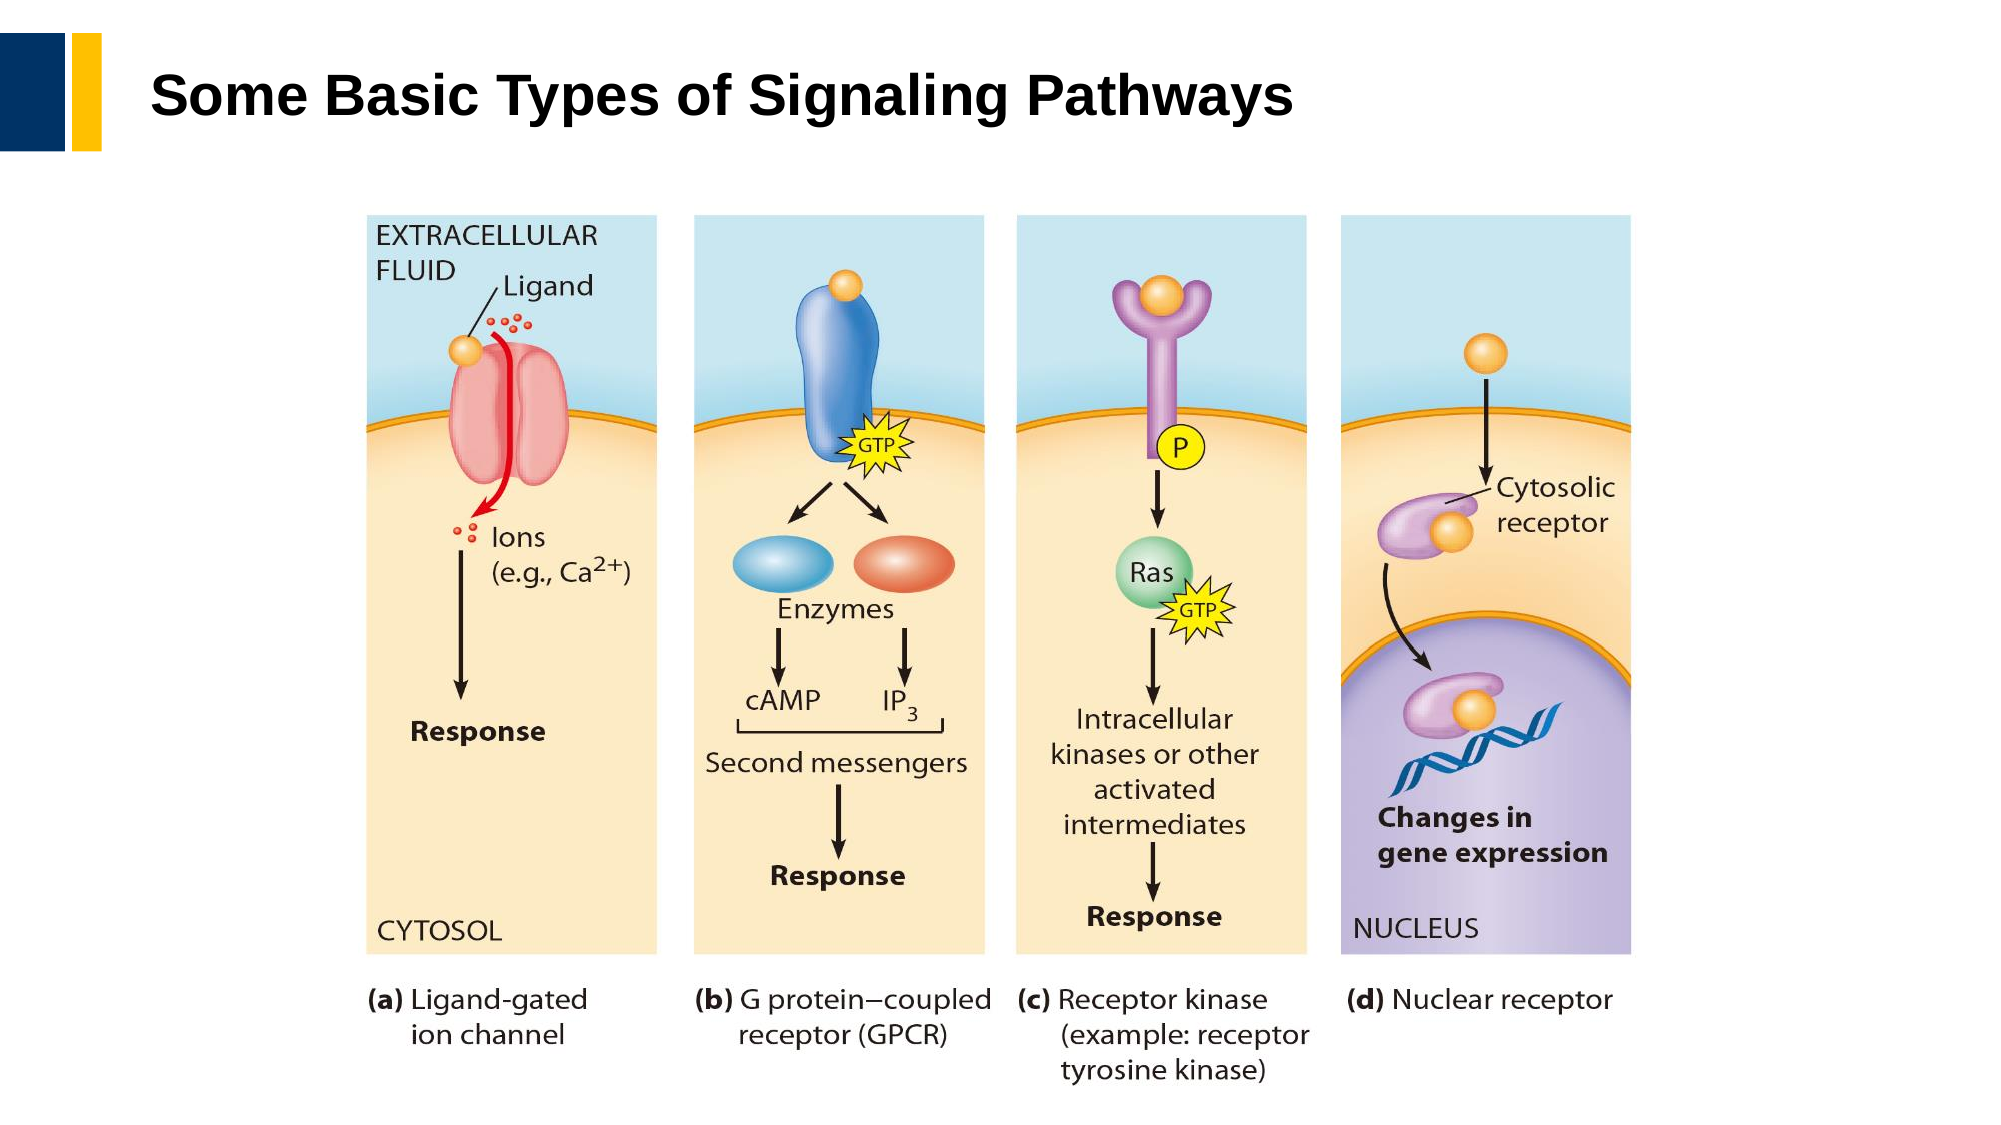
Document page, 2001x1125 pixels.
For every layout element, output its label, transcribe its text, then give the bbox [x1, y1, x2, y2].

picture [358, 205, 1642, 1092]
title Some Basic Types of Signaling Pathways [135, 33, 1950, 152]
